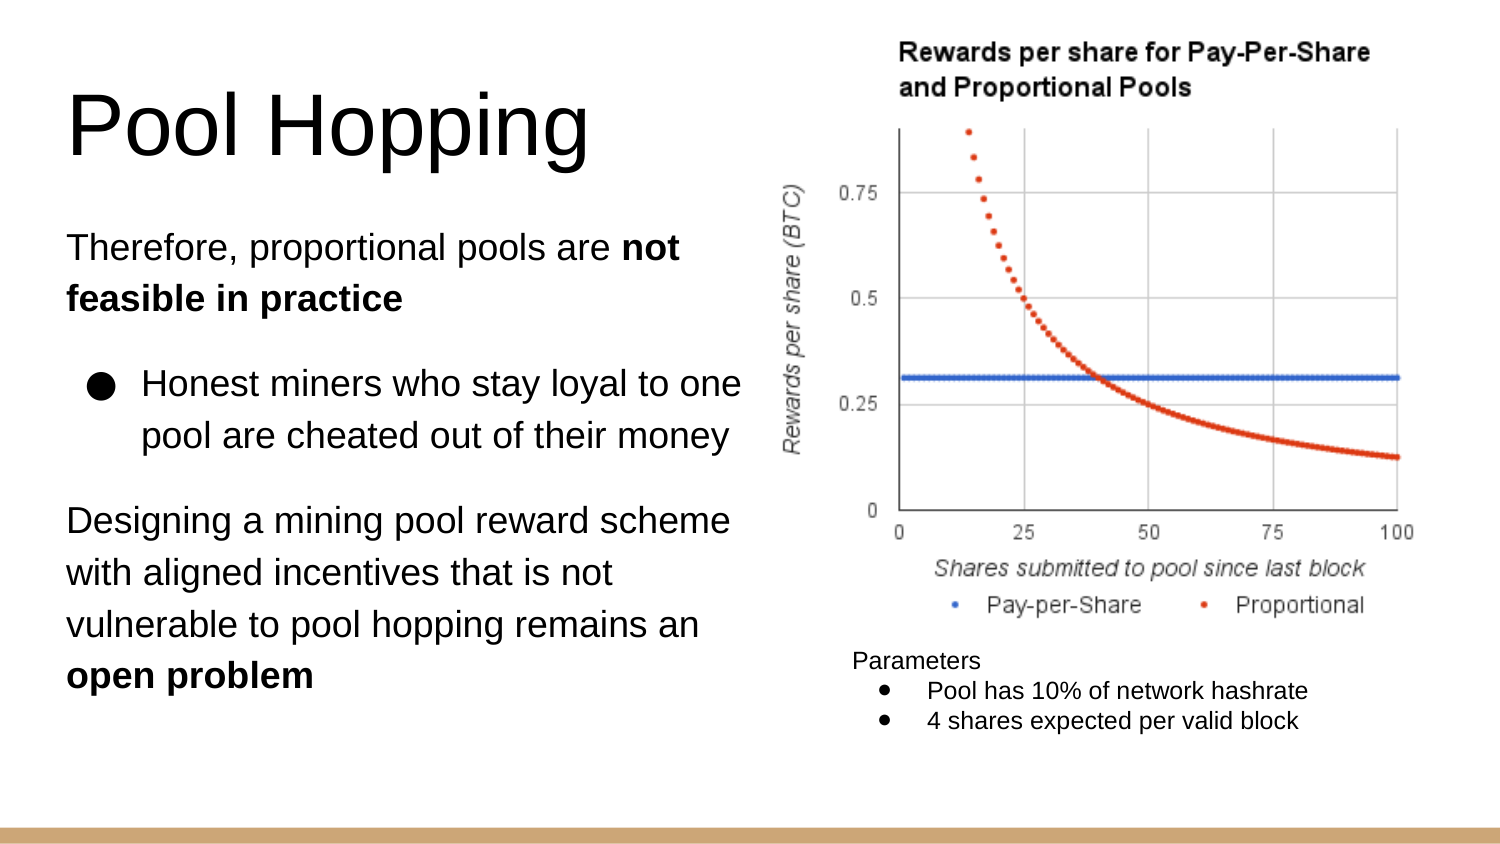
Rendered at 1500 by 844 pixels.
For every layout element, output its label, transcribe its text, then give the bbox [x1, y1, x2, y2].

text_box Parameters Pool has 10% of network hashrate 4 shares expected per valid block [837, 638, 1372, 758]
picture [745, 10, 1500, 630]
title Pool Hopping [51, 51, 740, 189]
list Therefore, proportional pools are not feasible in practice Honest miners who stay loyal to one pool are cheated out of their money Designing a mining pool reward scheme with aligned incentives that is not vulnerable to pool hopping remains an open problem [51, 200, 760, 803]
